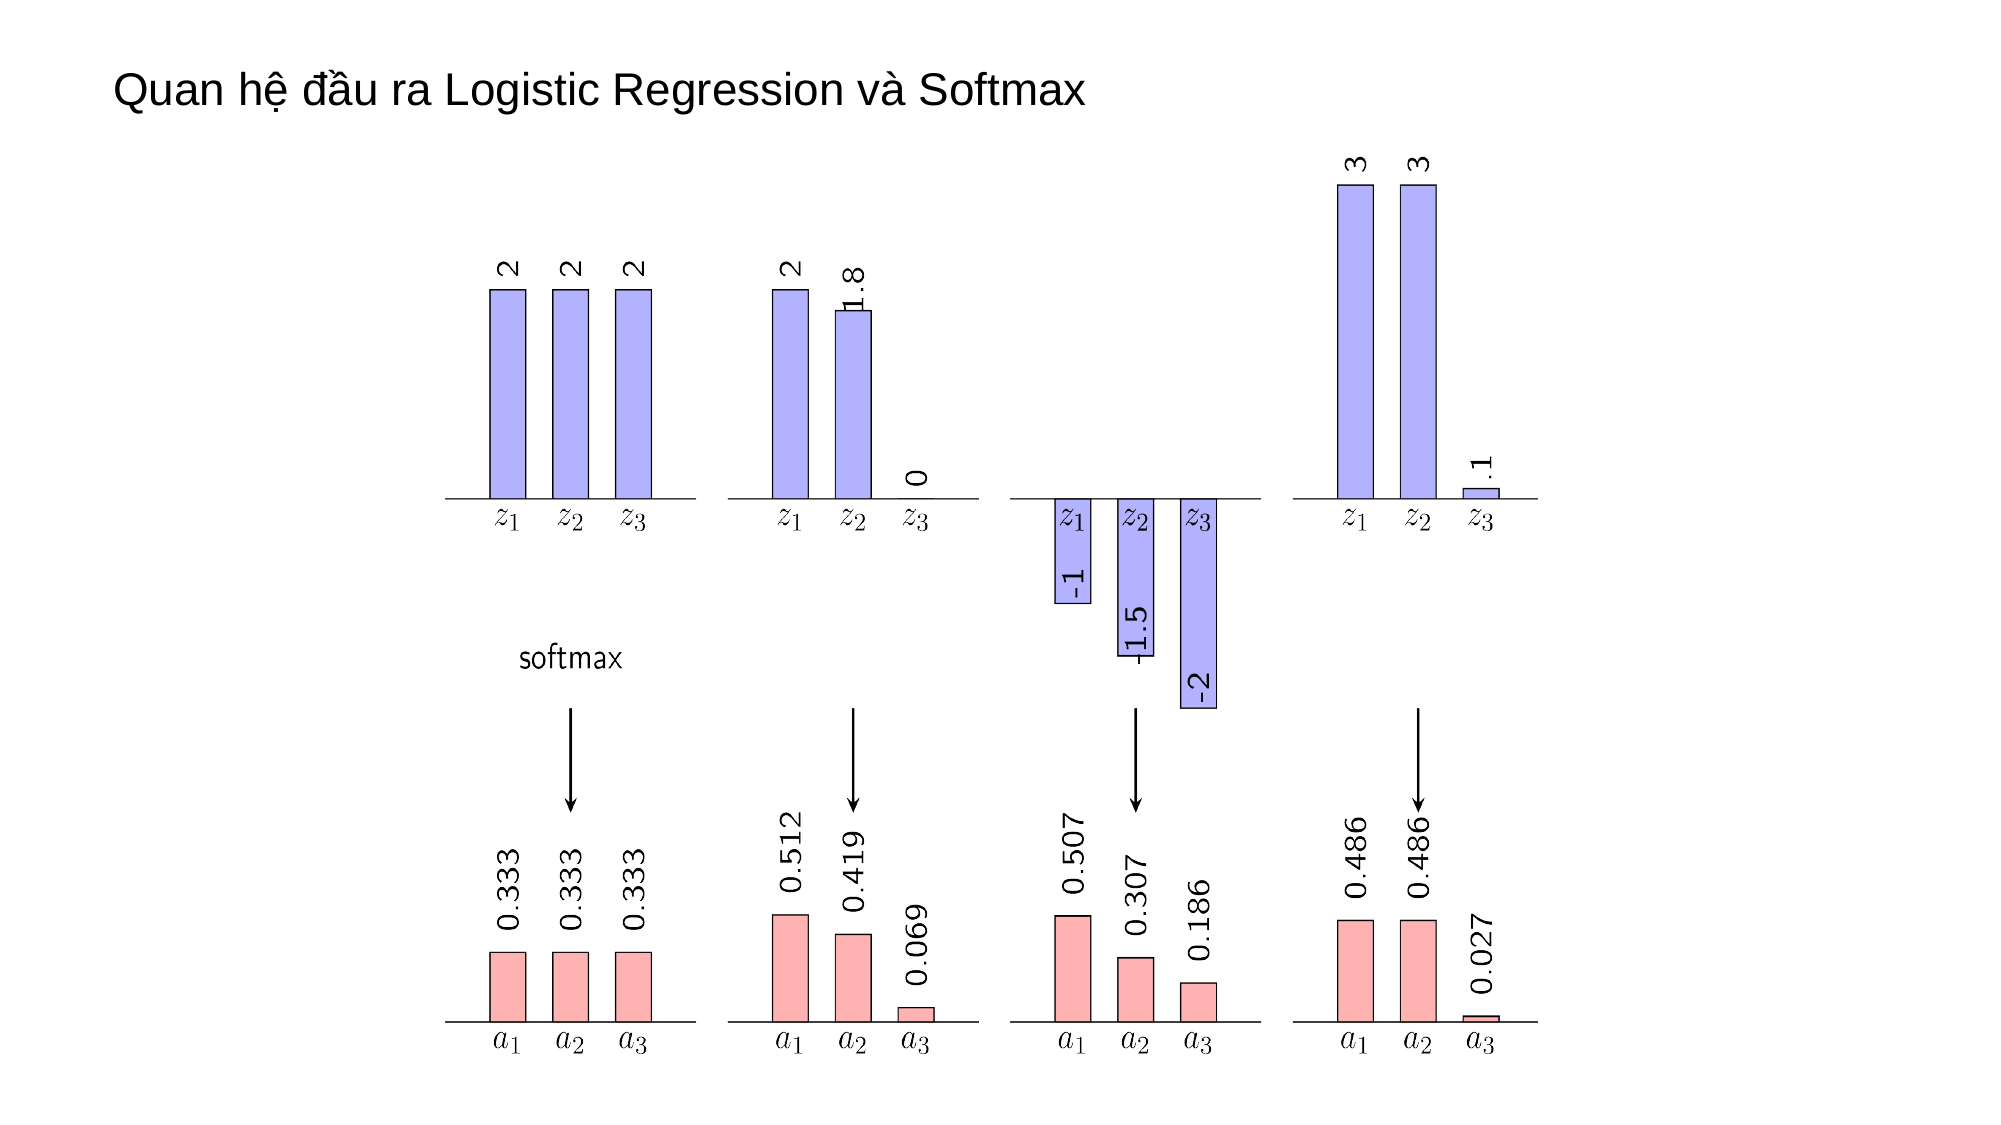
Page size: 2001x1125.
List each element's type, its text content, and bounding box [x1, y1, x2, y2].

picture [438, 135, 1538, 1073]
list Quan hệ đầu ra Logistic Regression và Softmax [98, 52, 1943, 1073]
